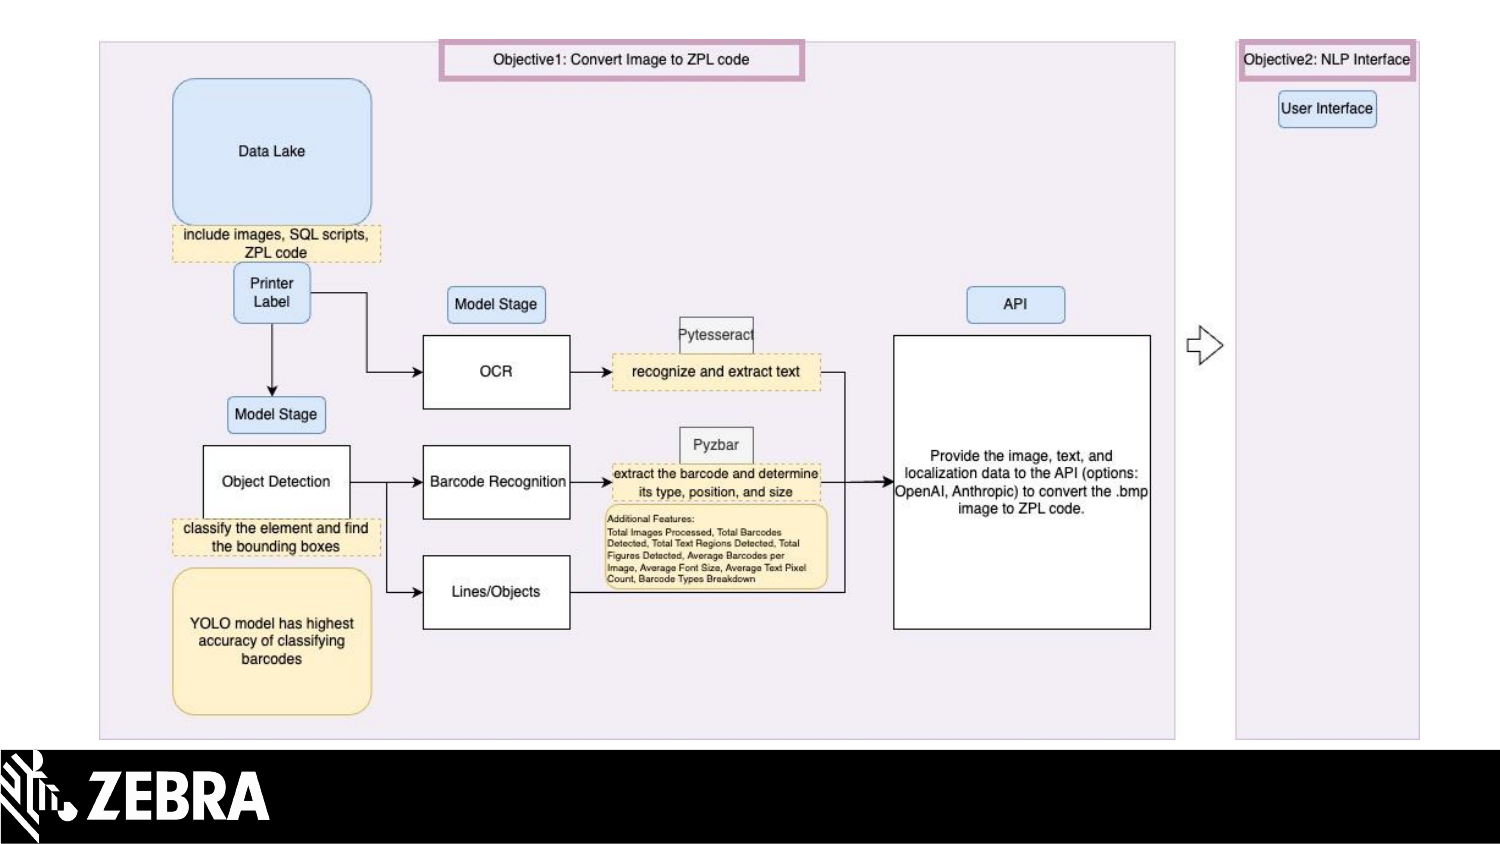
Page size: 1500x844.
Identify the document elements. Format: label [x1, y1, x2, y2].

text_box [272, 749, 1500, 844]
picture [0, 749, 270, 844]
picture [99, 39, 1421, 740]
